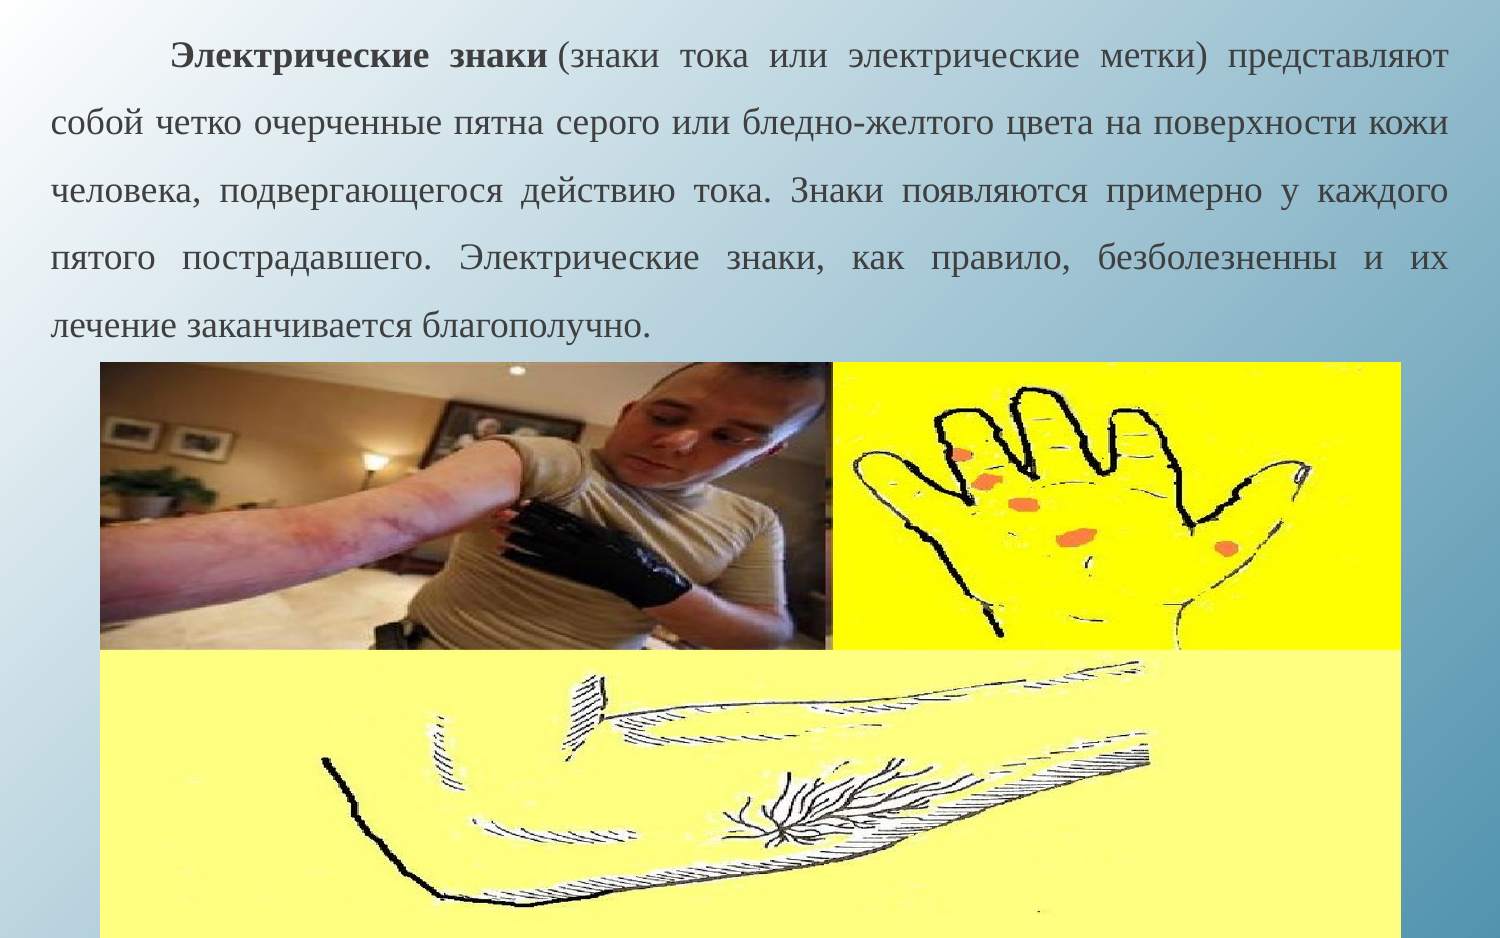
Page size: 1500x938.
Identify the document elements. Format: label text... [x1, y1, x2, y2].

text_box Электрические знаки (знаки тока или электрические метки) представляют собой четко очерченные пятна серого или бледно-желтого цвета на поверхности кожи человека, подвергающегося действию тока. Знаки появляются примерно у каждого пятого пострадавшего. Электрические знаки, как правило, безболезненны и их лечение заканчивается благополучно. [35, 0, 1466, 353]
picture [100, 362, 1401, 938]
